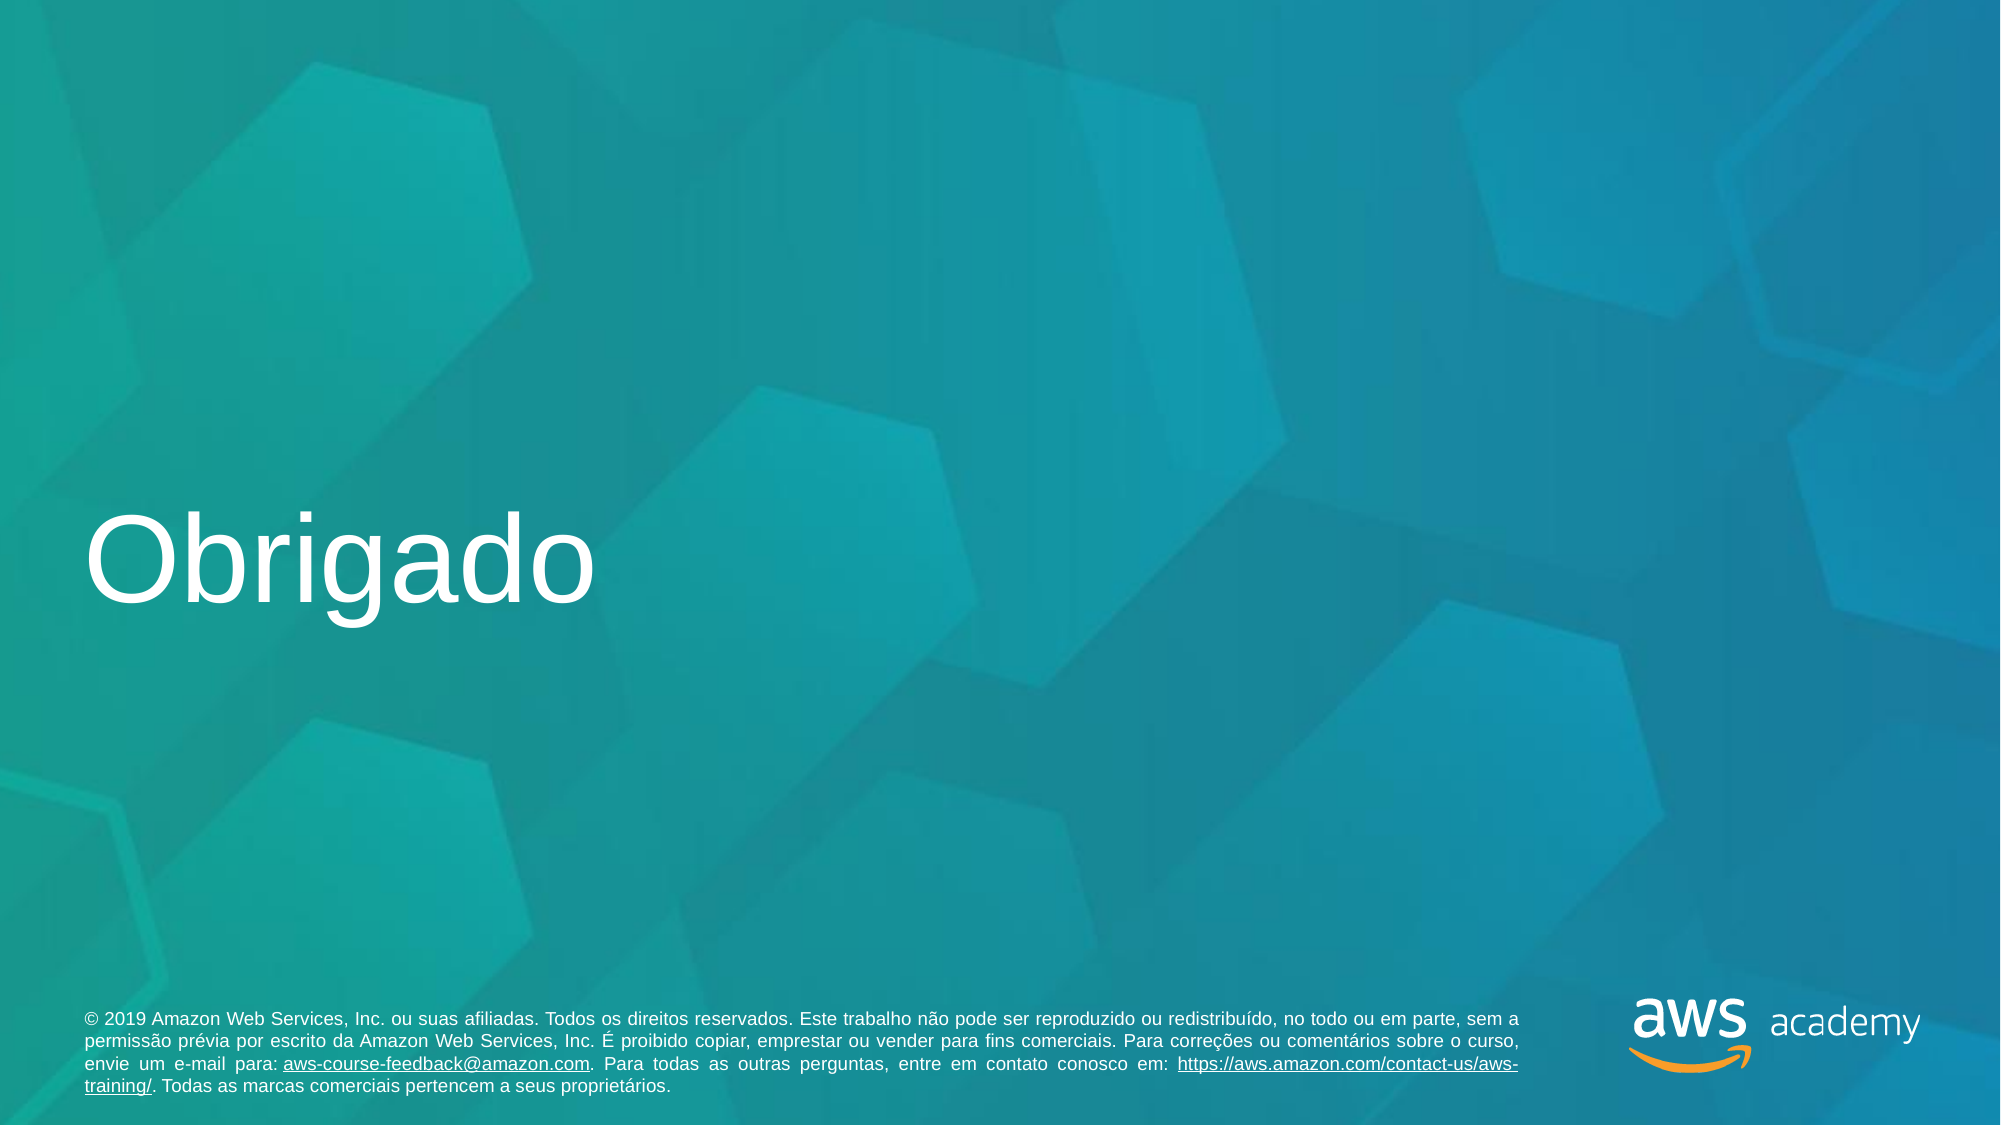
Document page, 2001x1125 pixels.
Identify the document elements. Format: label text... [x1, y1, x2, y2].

title Obrigado [68, 523, 1932, 602]
picture [0, 0, 2001, 1125]
